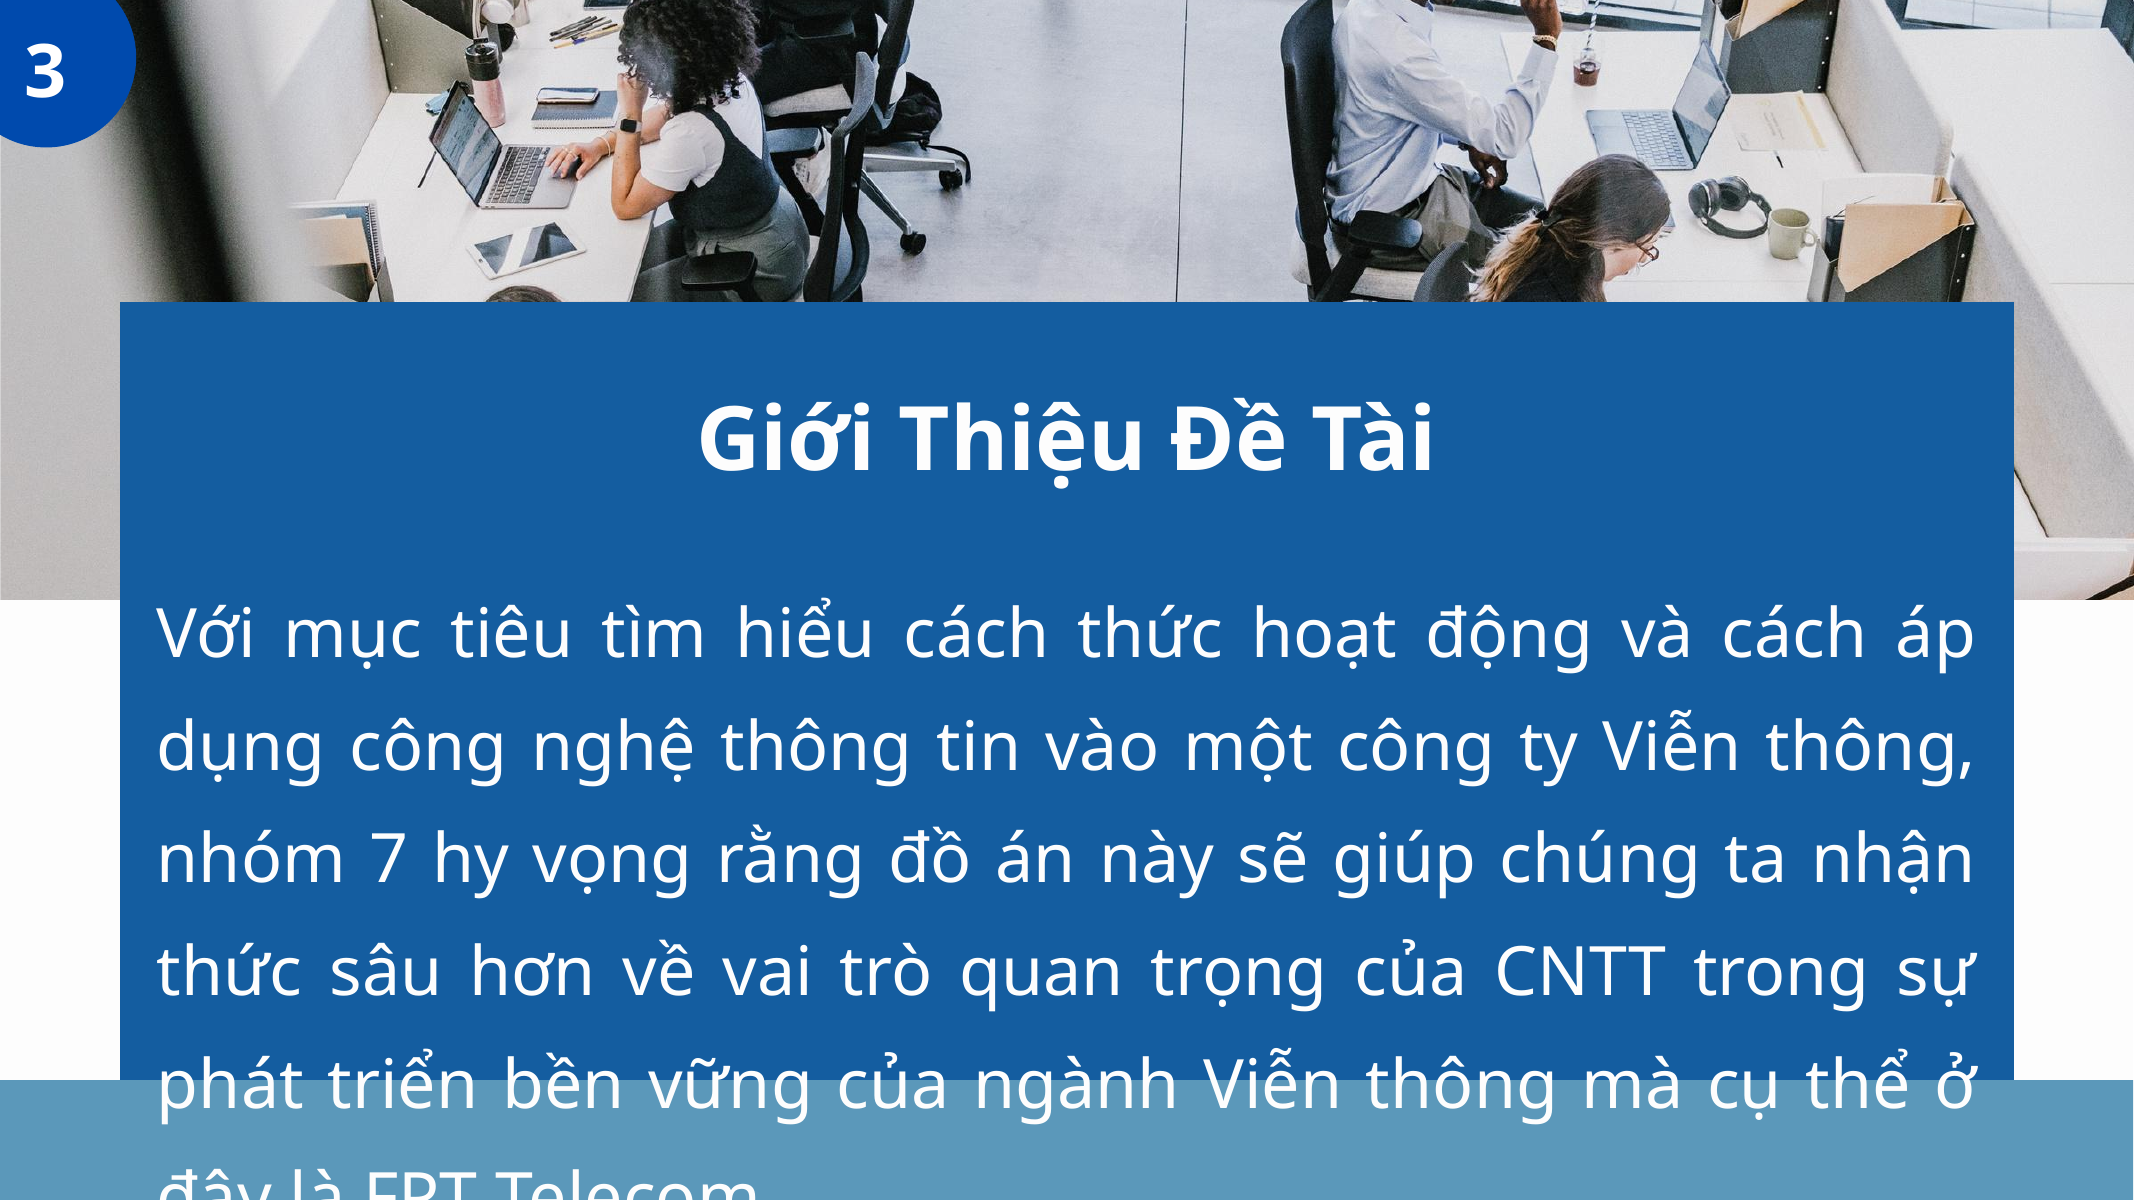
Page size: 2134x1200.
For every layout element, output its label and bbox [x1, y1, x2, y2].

text_box [0, 1067, 2134, 1200]
text_box [0, 0, 2134, 600]
text_box [0, 0, 137, 148]
text_box [120, 289, 2014, 1081]
